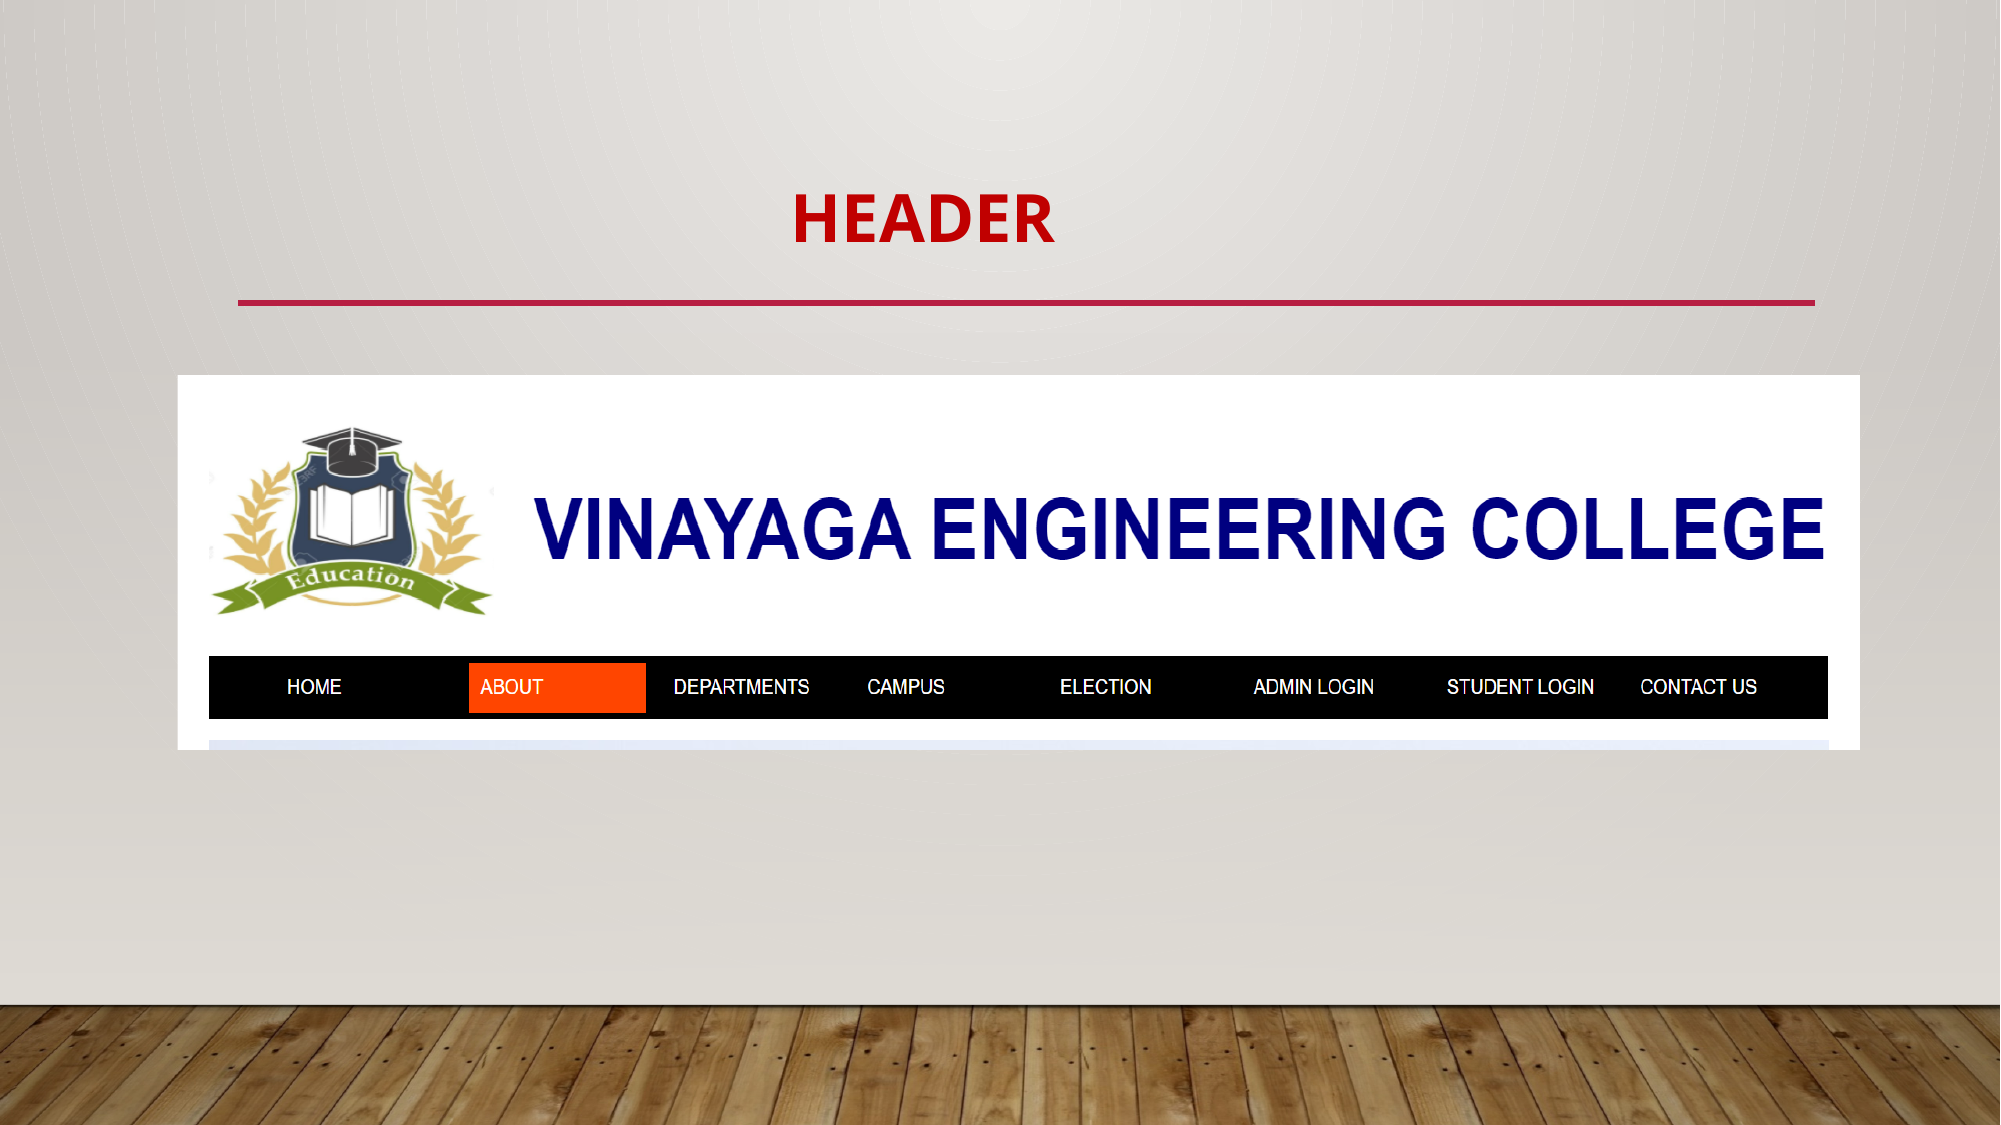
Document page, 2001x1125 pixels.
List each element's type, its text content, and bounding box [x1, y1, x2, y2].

picture [0, 1005, 2000, 1125]
title Header [775, 176, 2000, 350]
picture [177, 374, 1861, 751]
